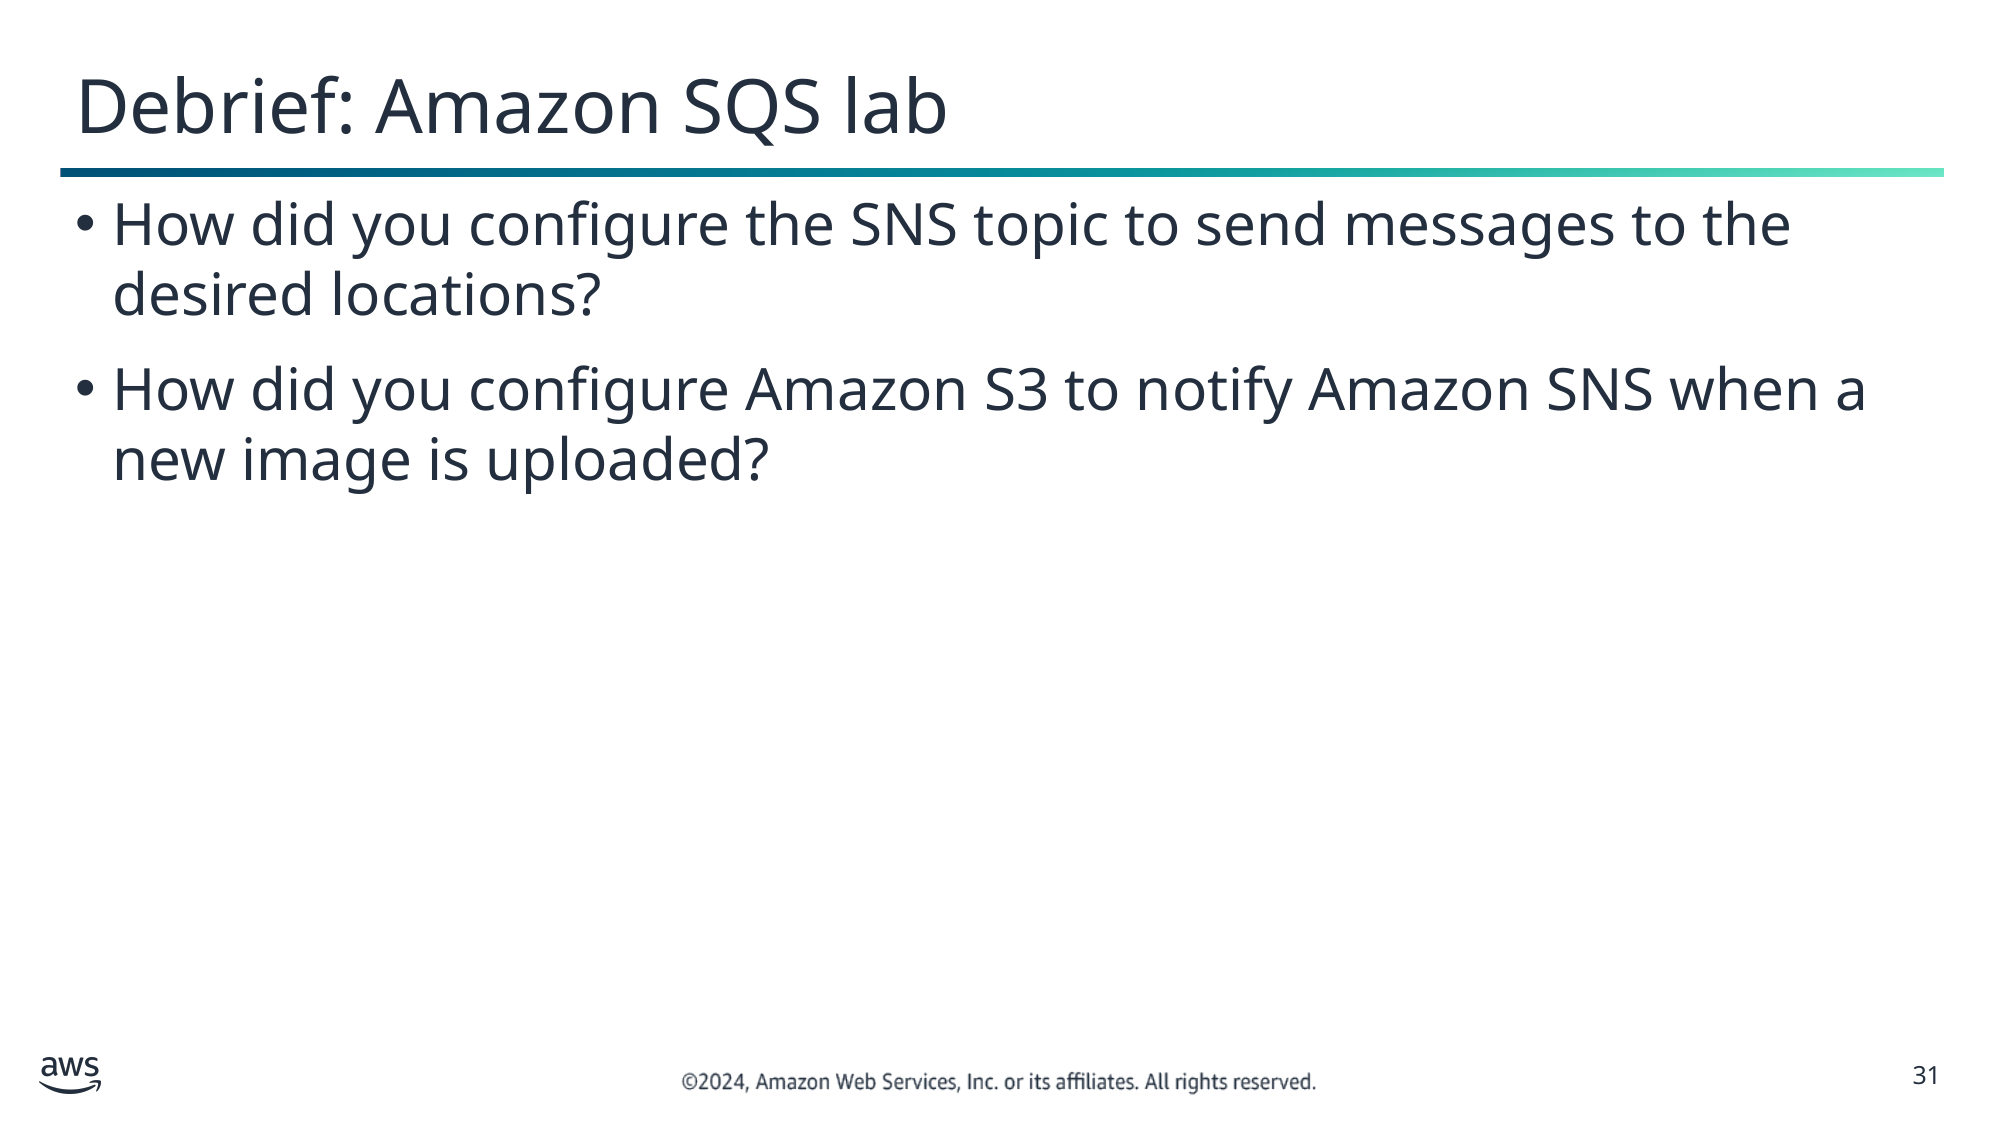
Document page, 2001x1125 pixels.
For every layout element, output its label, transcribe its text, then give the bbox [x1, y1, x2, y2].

slide_number ‹#› [1861, 1057, 1941, 1095]
picture [682, 168, 1944, 177]
picture [39, 1057, 101, 1094]
title Debrief: Amazon SQS lab [60, 49, 1941, 170]
picture [621, 1061, 1378, 1105]
list How did you configure the SNS topic to send messages to the desired locations? How did you configure Amazon S3 to notify Amazon SNS when a new image is uploaded? [60, 179, 1941, 1055]
